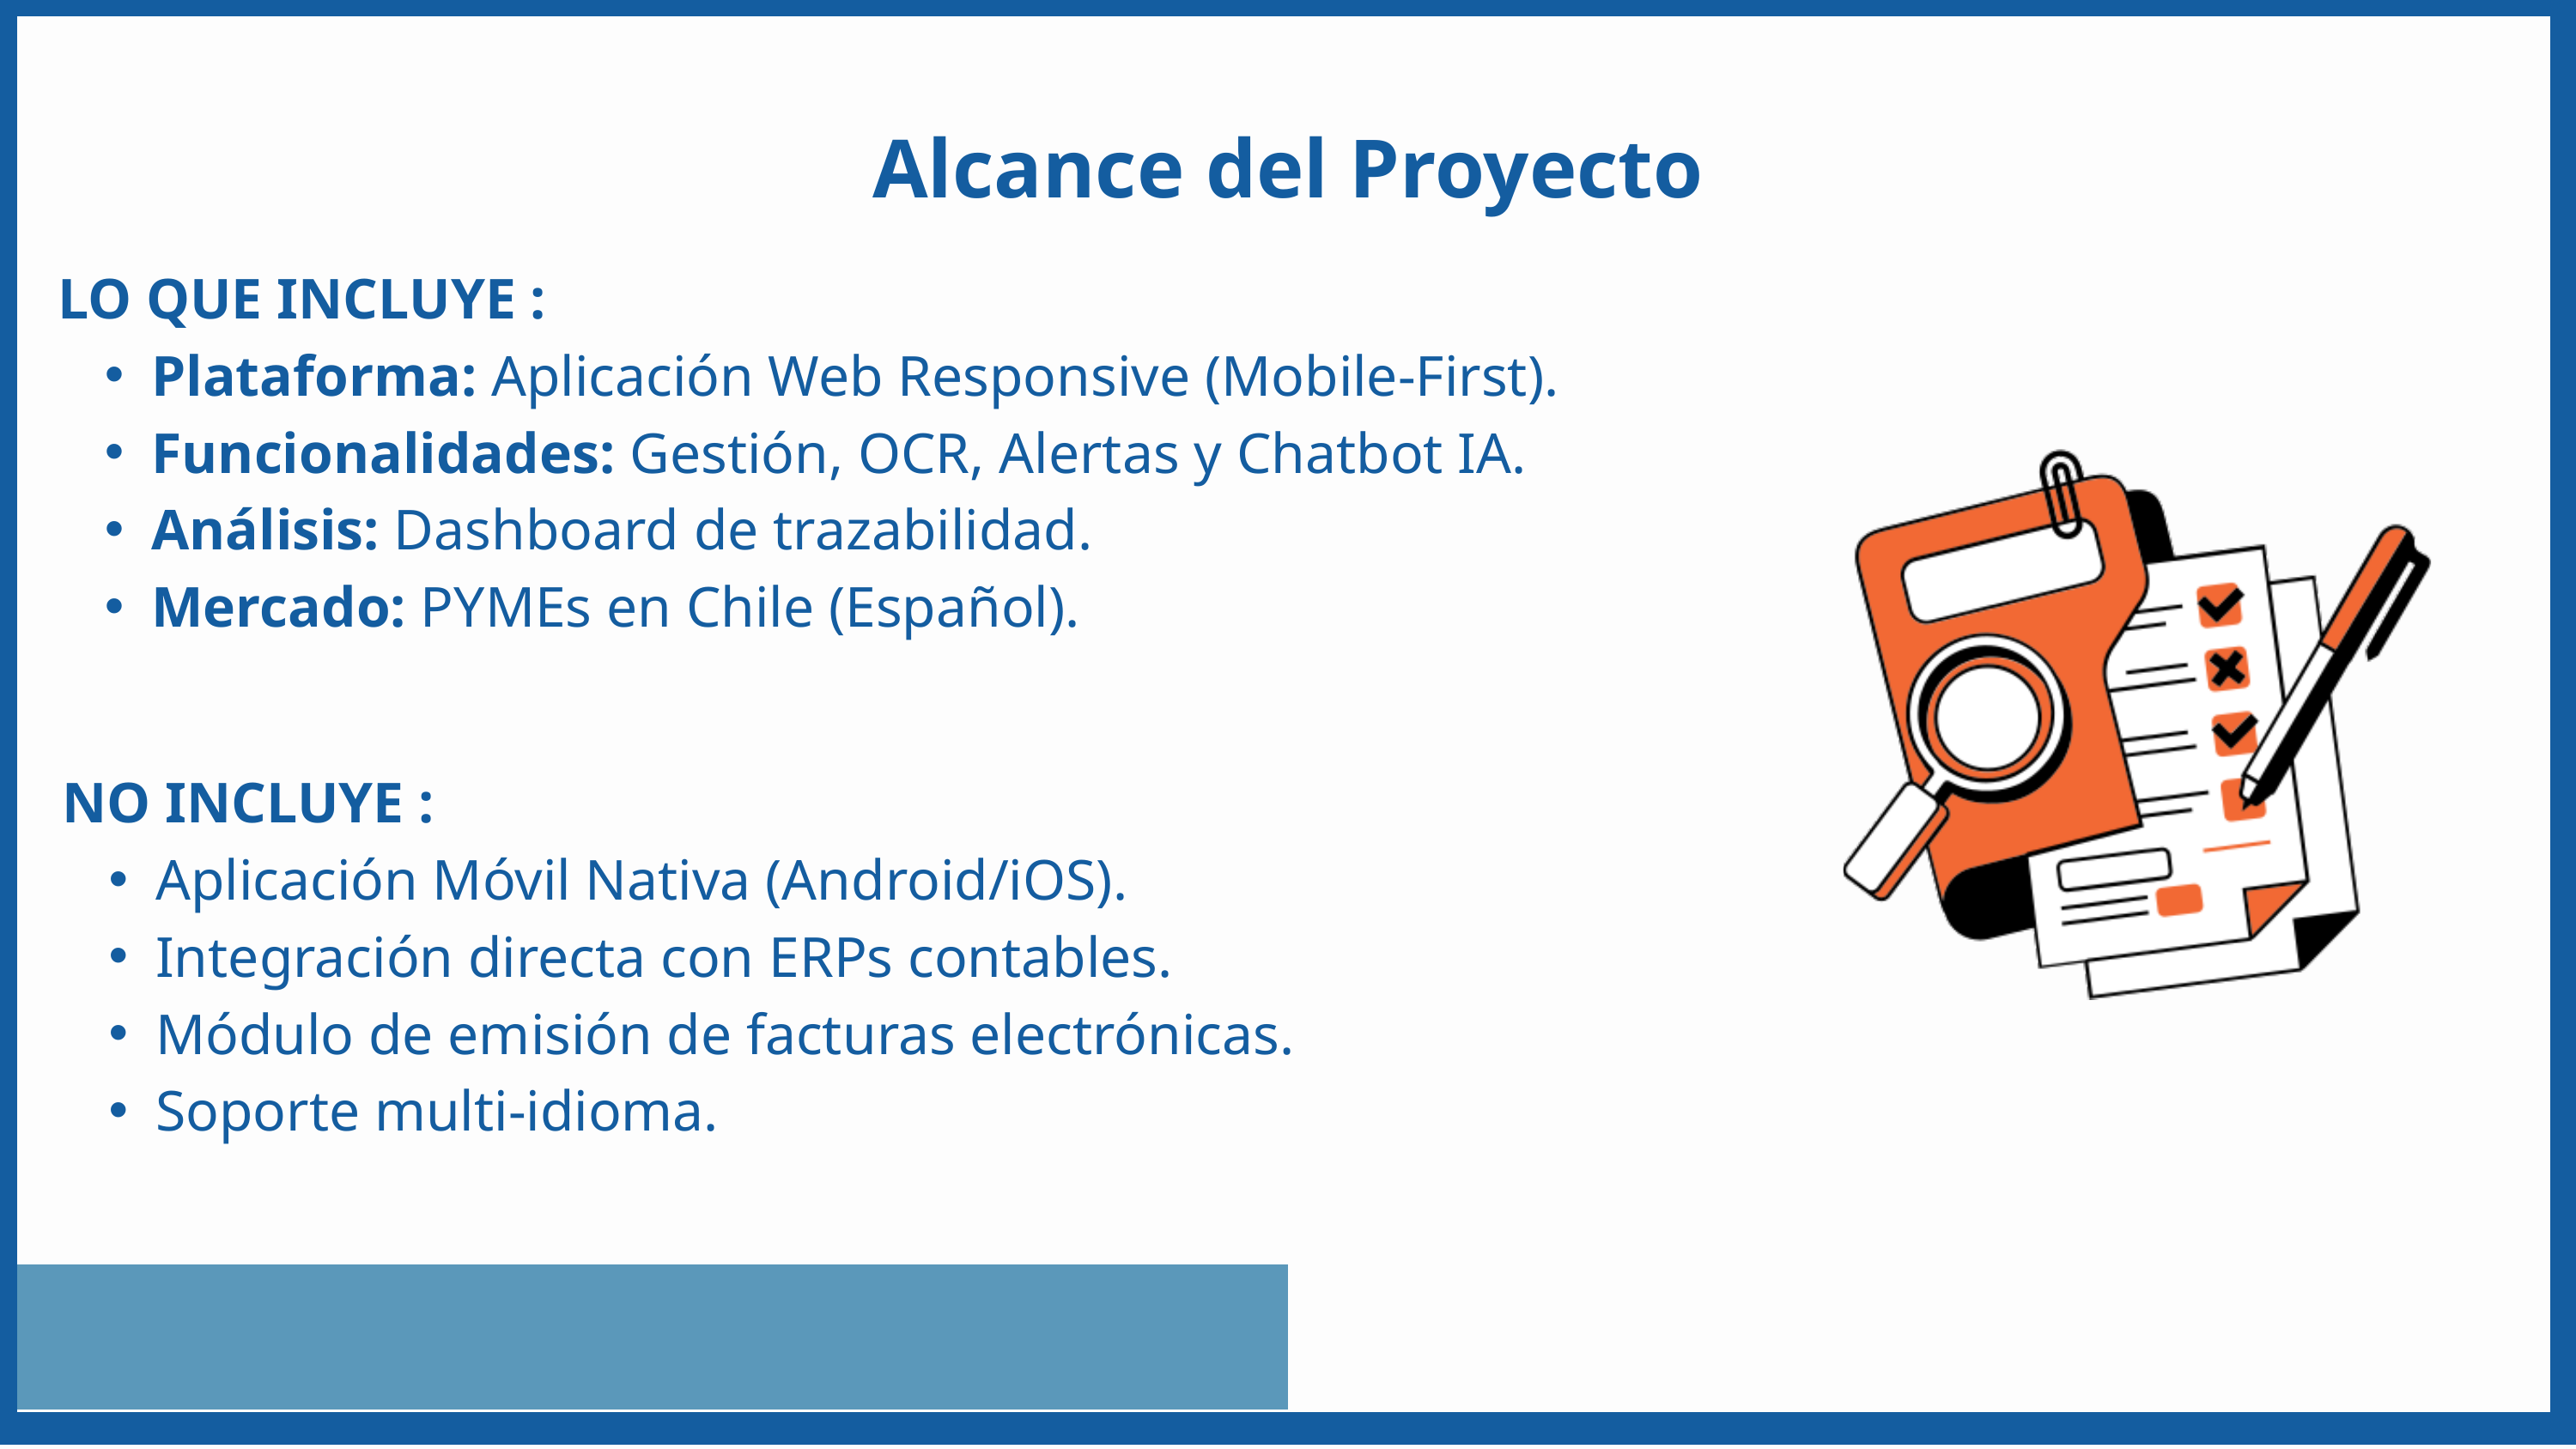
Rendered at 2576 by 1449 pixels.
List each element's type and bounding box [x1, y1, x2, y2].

text_box [1, 0, 2567, 1429]
